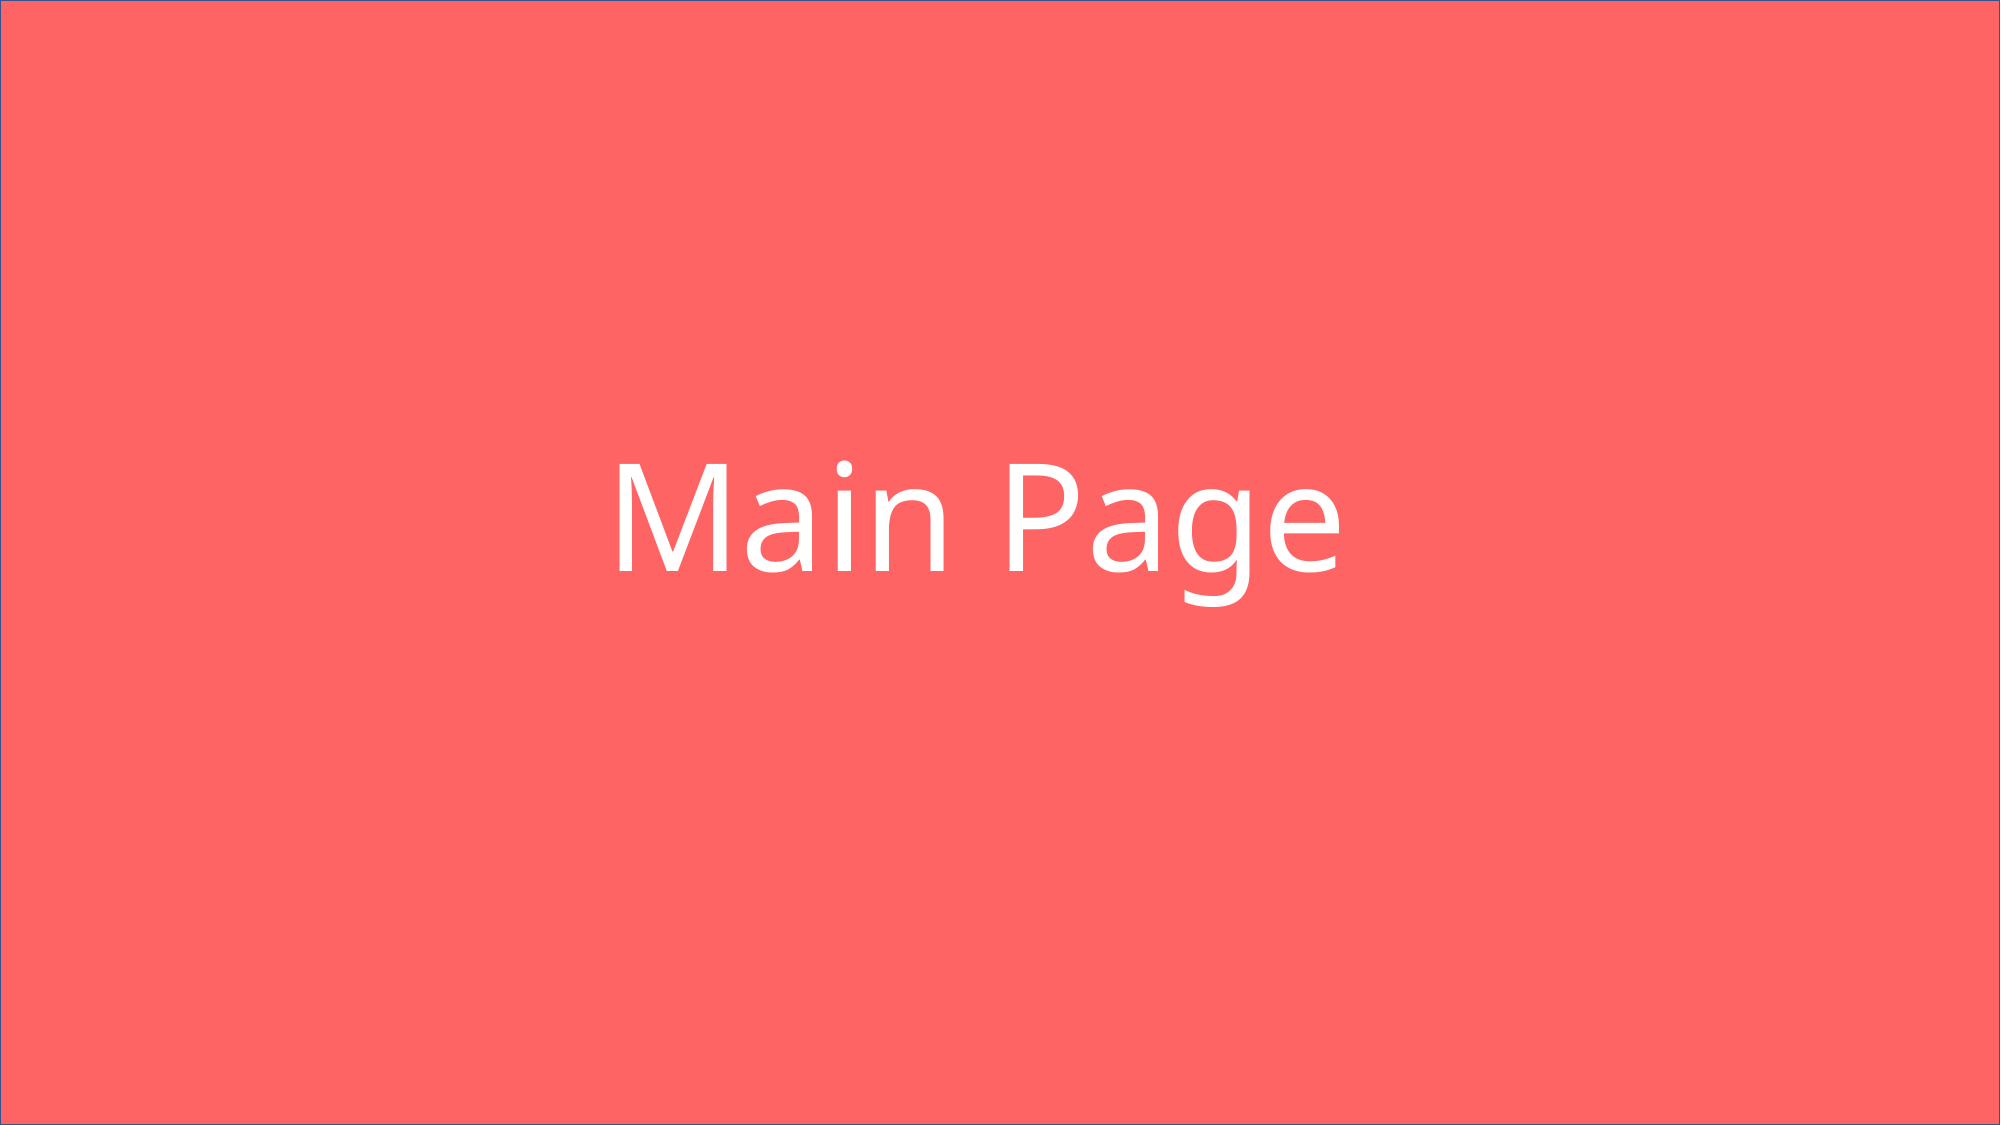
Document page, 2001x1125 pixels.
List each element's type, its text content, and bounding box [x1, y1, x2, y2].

text_box Main Page [590, 413, 1363, 609]
text_box [0, 0, 2000, 1125]
